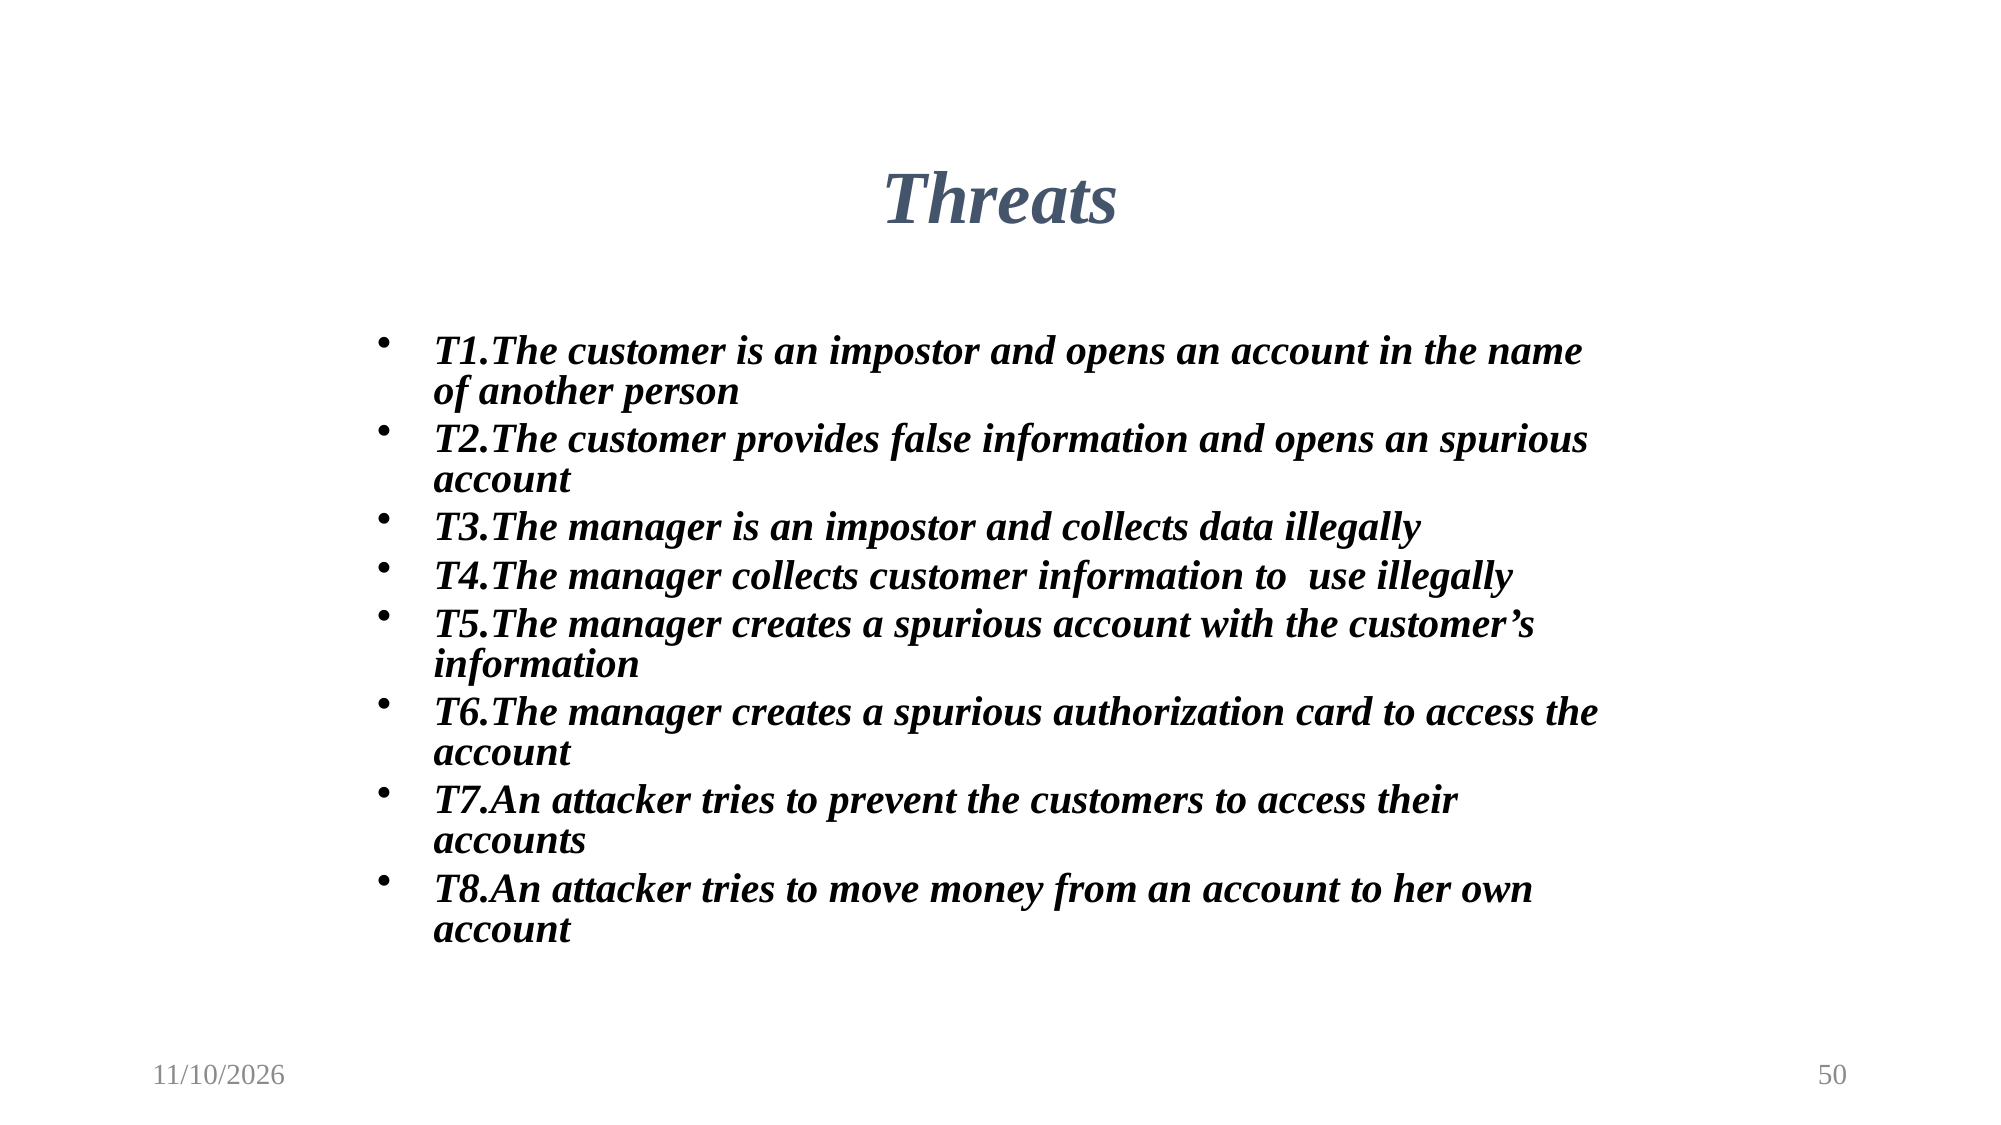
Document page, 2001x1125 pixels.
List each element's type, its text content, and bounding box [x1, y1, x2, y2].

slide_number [137, 1042, 588, 1103]
slide_number 50 [1412, 1042, 1863, 1103]
text_box T1.The customer is an impostor and opens an account in the name of another person T2.The customer provides false information and opens an spurious account T3.The manager is an impostor and collects data illegally T4.The manager collects customer information to use illegally T5.The manager creates a spurious account with the customer’s information T6.The manager creates a spurious authorization card to access the account T7.An attacker tries to prevent the customers to access their accounts T8.An attacker tries to move money from an account to her own account [362, 324, 1638, 1000]
text_box Threats [362, 99, 1638, 288]
